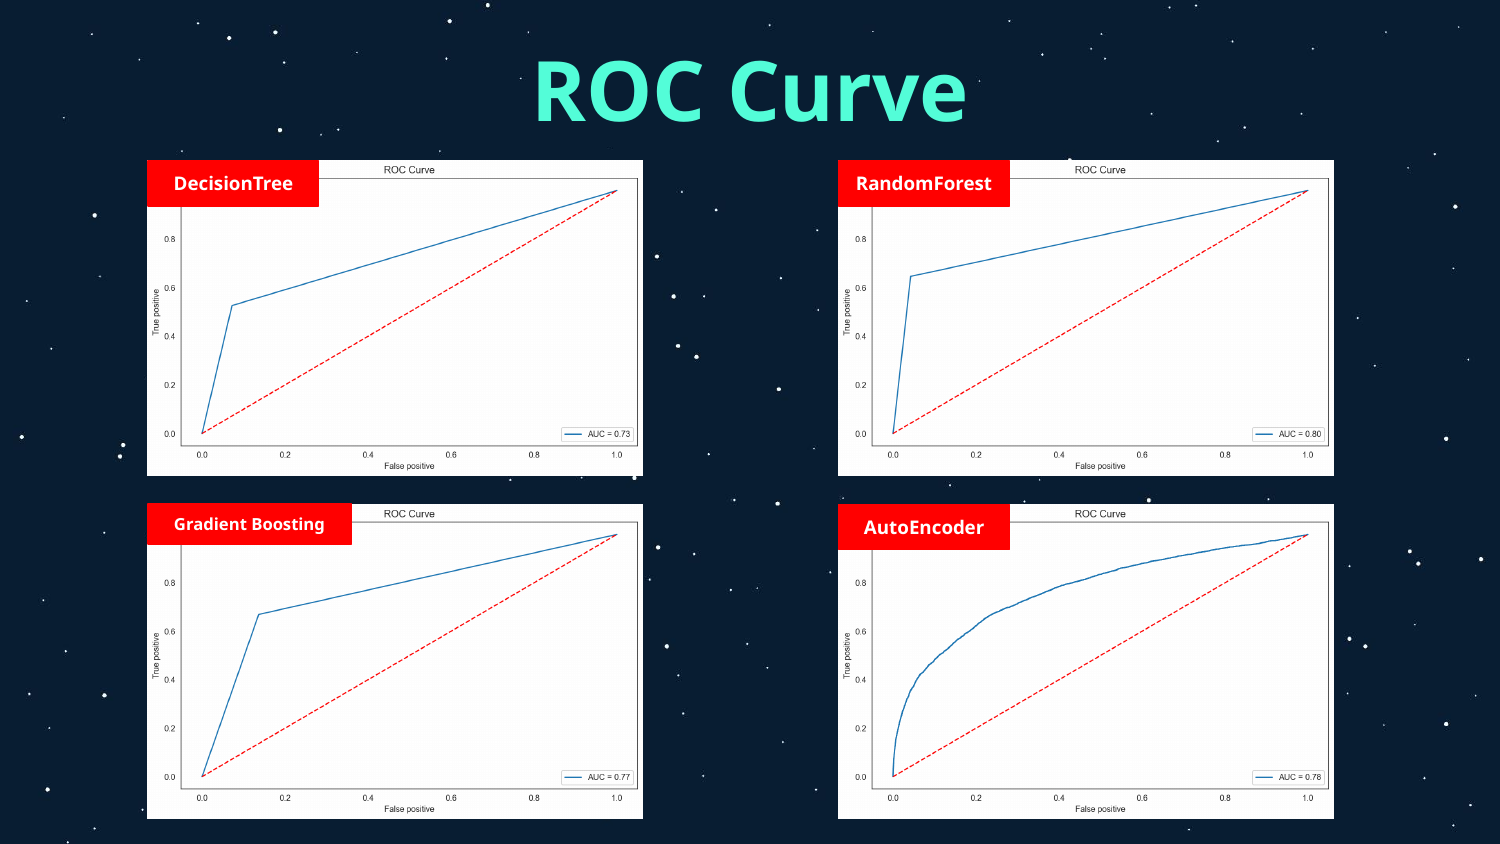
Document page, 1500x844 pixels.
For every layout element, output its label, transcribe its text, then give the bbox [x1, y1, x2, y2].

picture [0, 0, 1500, 844]
title ROC Curve [302, 23, 1198, 142]
